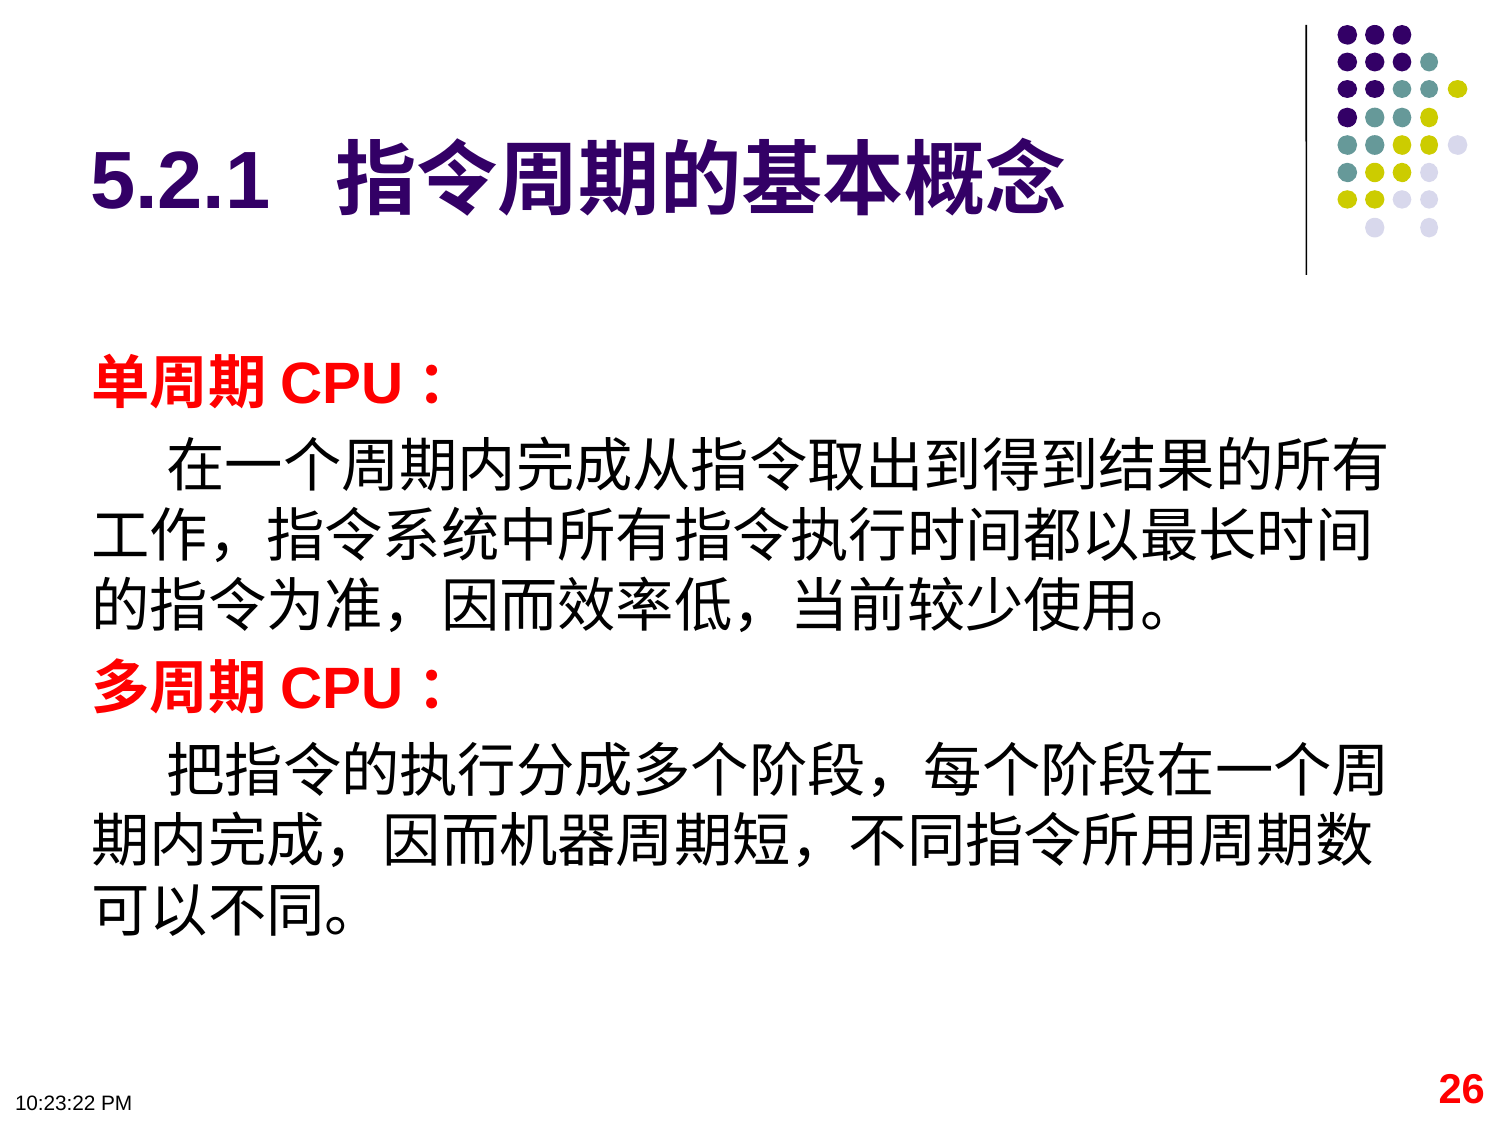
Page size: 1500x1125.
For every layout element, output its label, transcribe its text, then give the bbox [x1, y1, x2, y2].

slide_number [0, 1081, 351, 1125]
list 单周期CPU： 在一个周期内完成从指令取出到得到结果的所有工作，指令系统中所有指令执行时间都以最长时间的指令为准，因而效率低，当前较少使用。 多周期CPU： 把指令的执行分成多个阶段，每个阶段在一个周期内完成，因而机器周期短，不同指令所用周期数可以不同。 [76, 338, 1427, 985]
slide_number 26 [1352, 1053, 1500, 1125]
title 5.2.1 指令周期的基本概念 [75, 90, 1105, 233]
